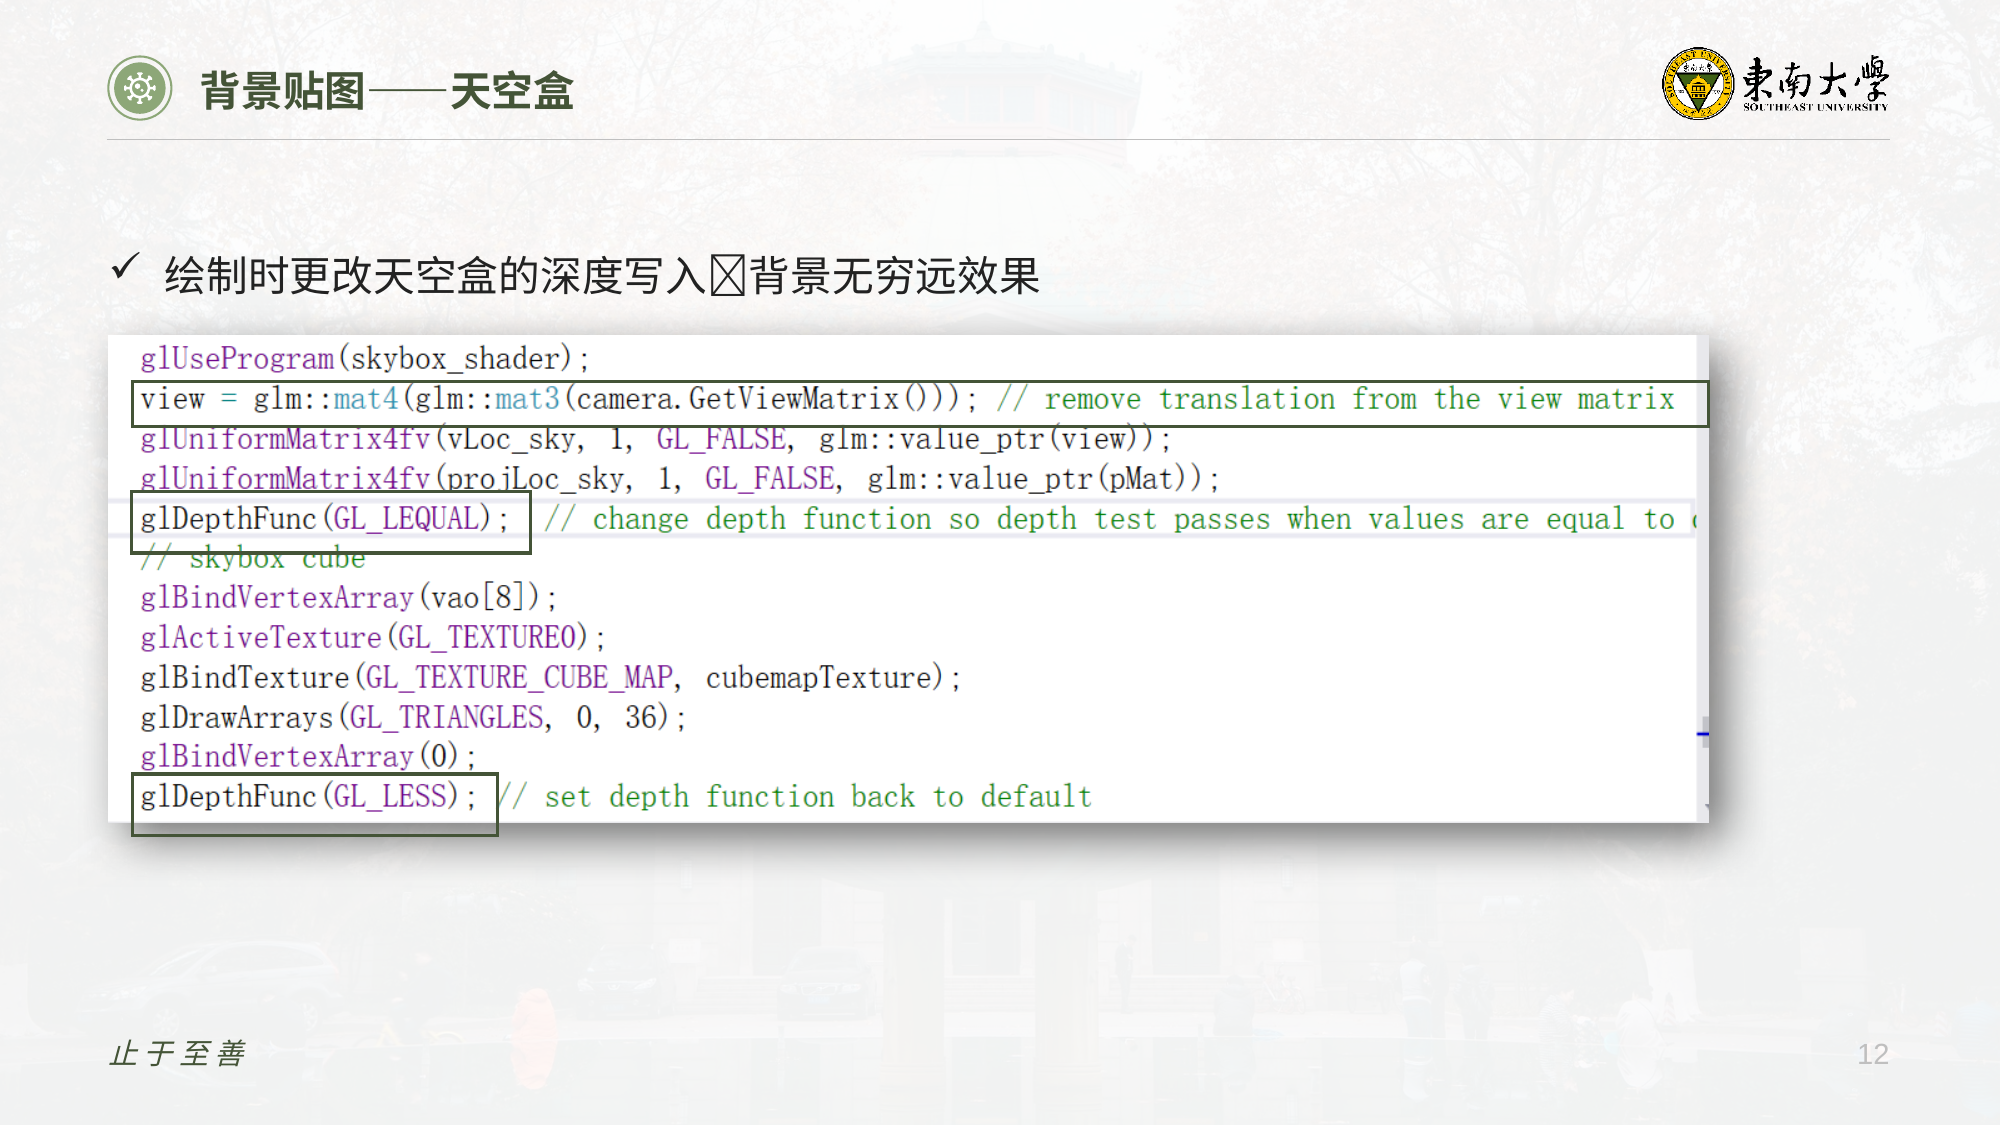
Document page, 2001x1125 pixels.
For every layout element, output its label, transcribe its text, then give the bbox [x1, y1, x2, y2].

list 背景贴图——天空盒 [199, 56, 1663, 123]
slide_number 12 [1439, 1022, 1890, 1083]
text_box 绘制时更改天空盒的深度写入背景无穷远效果 [108, 229, 1074, 308]
picture [108, 334, 1709, 823]
slide_number 止于至善 [108, 1022, 657, 1083]
text_box [132, 823, 498, 836]
picture [1662, 47, 1889, 120]
